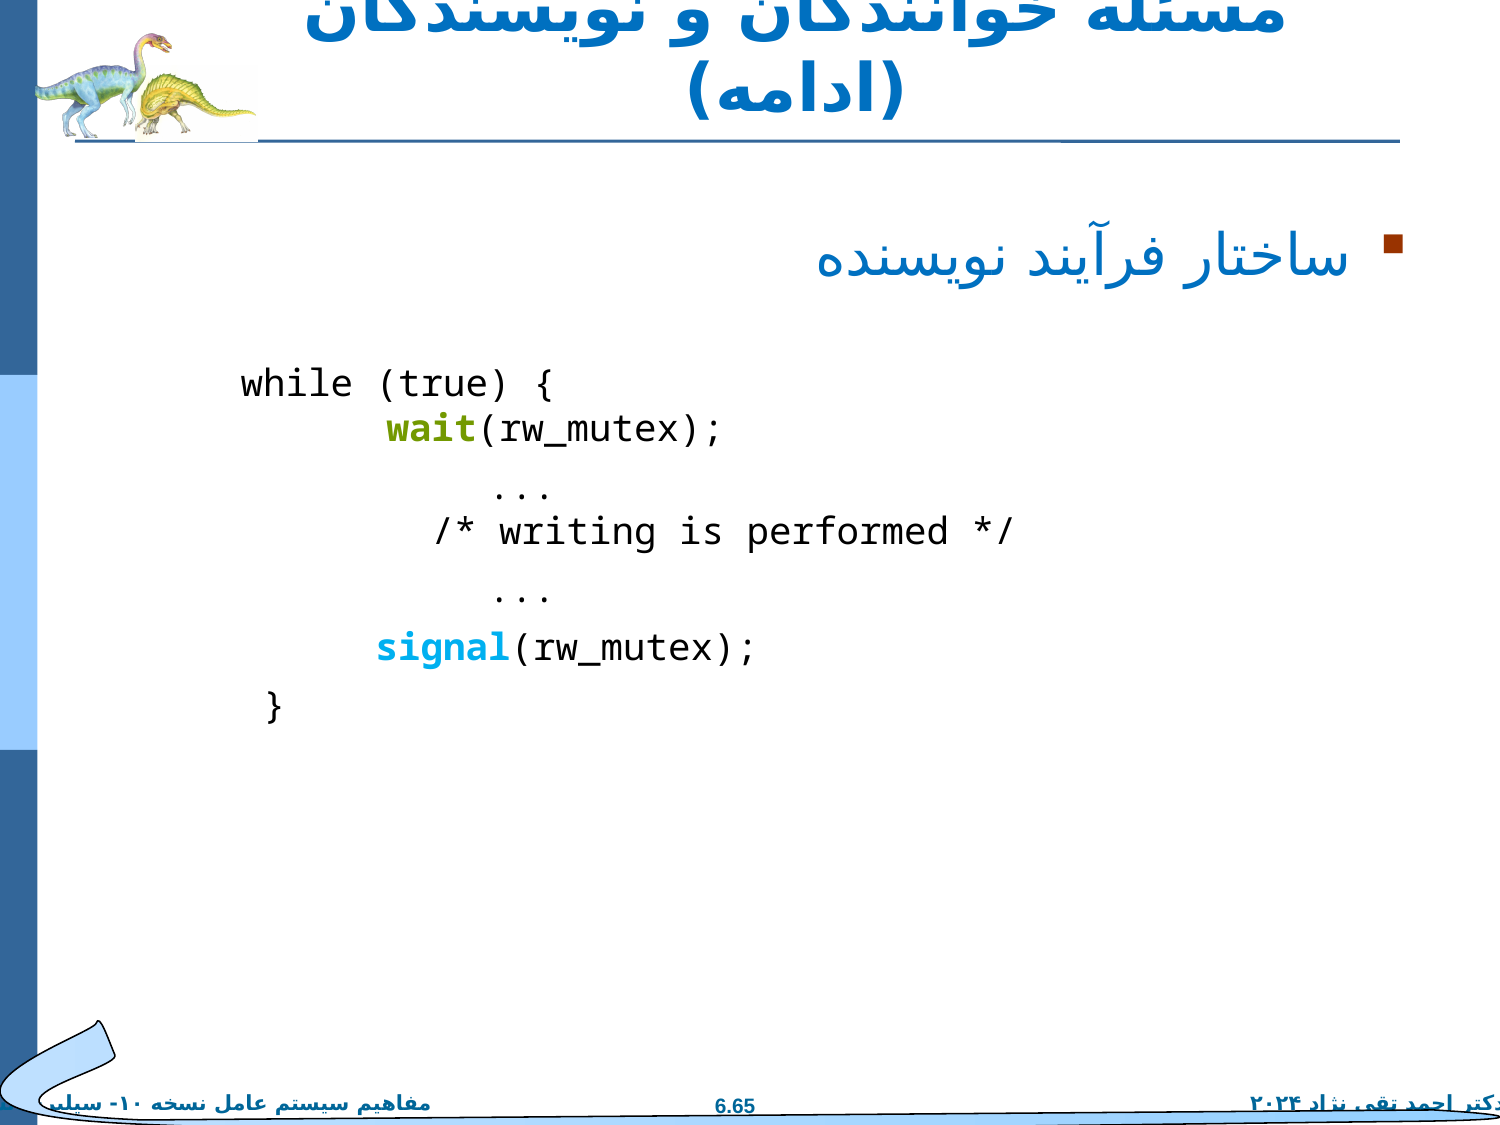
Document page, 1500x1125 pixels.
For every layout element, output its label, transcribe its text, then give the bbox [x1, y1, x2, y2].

title مسئله خوانندگان و نویسندگان (ادامه) [168, 37, 1425, 132]
picture [18, 20, 258, 151]
list ساختار فرآیند نویسنده while (true) { wait(rw_mutex); ... /* writing is performed */ ... signal(rw_mutex); } [135, 209, 1424, 1010]
